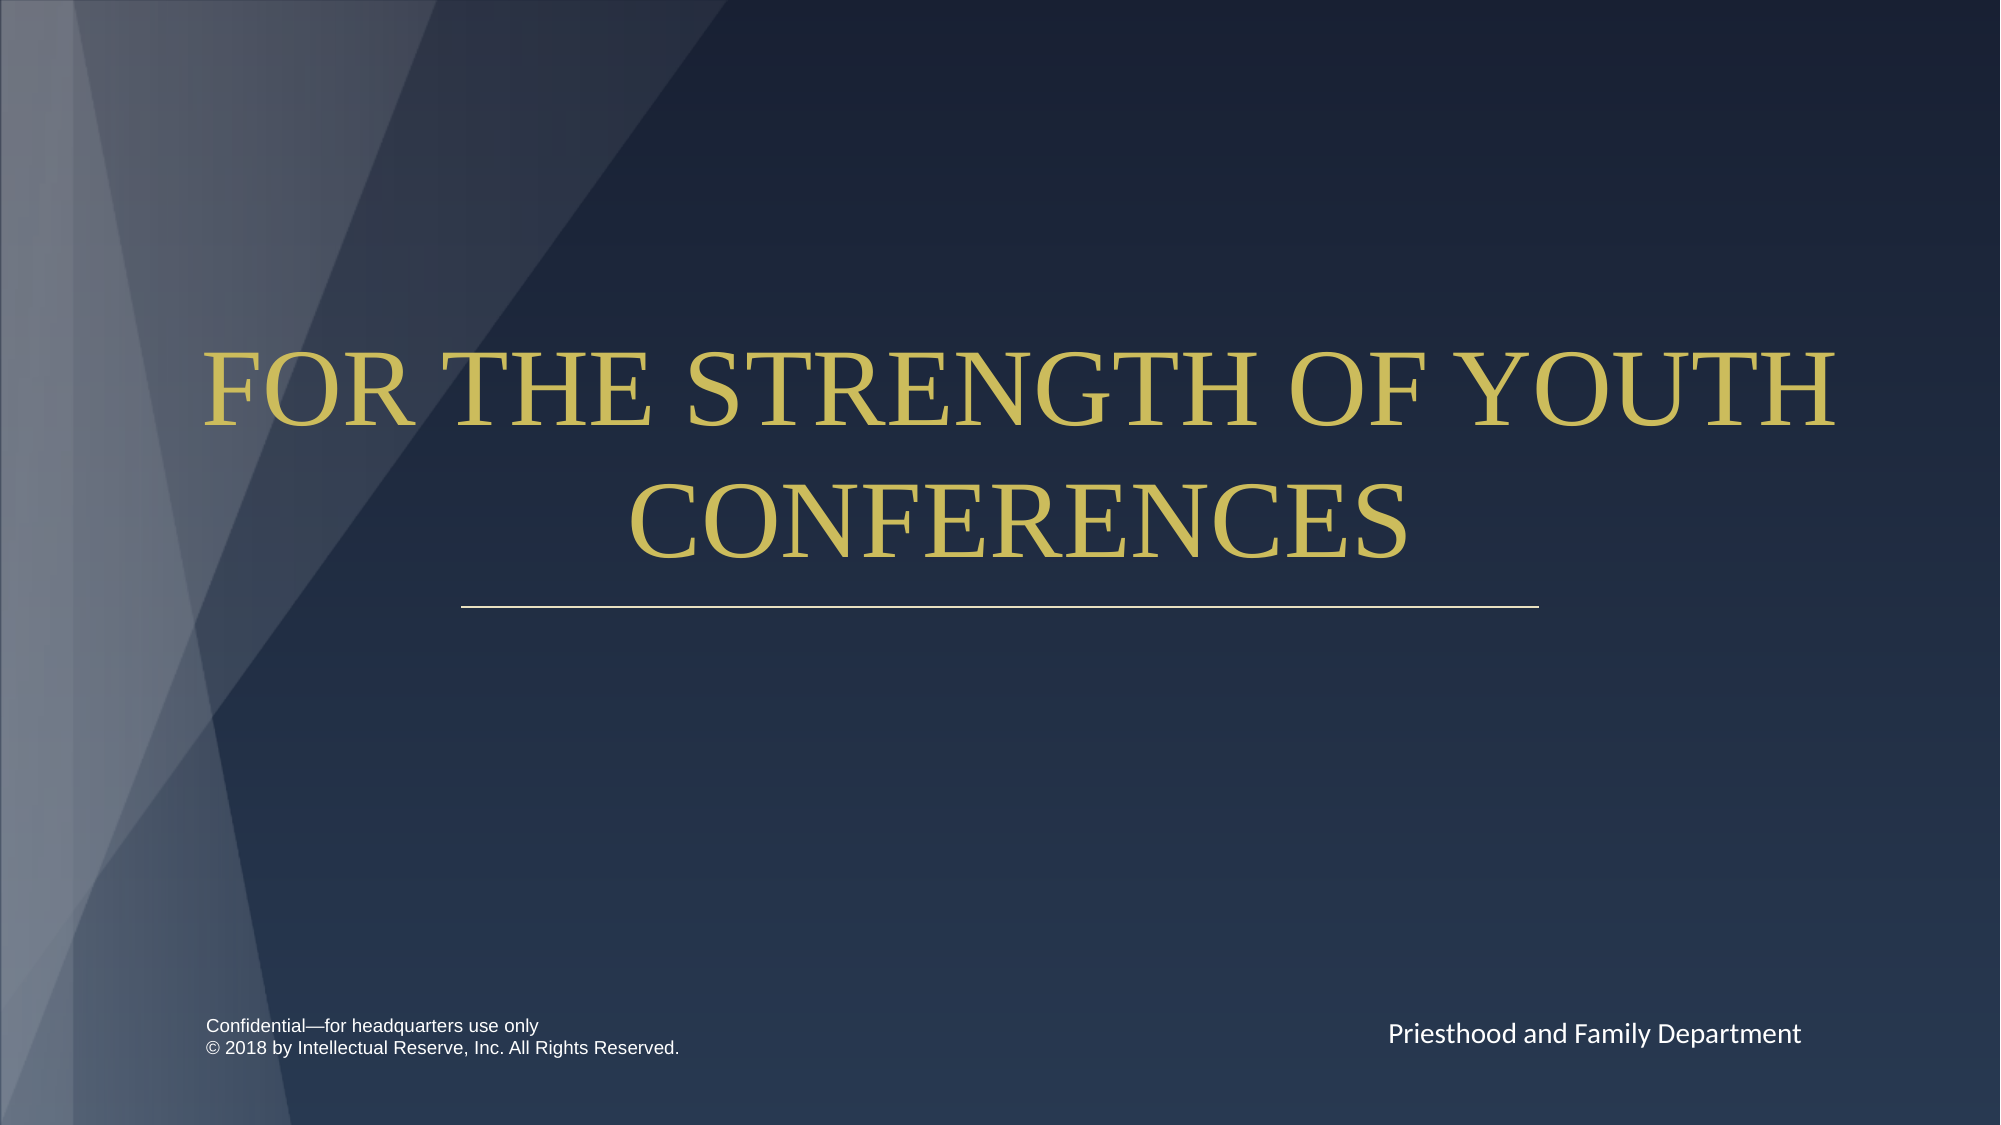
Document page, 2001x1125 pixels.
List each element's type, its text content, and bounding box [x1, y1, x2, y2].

title For the Strength of Youth Conferences [27, 307, 2000, 586]
slide_number Confidential—for headquarters use only © 2018 by Intellectual Reserve, Inc. All Rights Reserved. [191, 1005, 839, 1090]
footer Priesthood and Family Department [1141, 1007, 1817, 1057]
